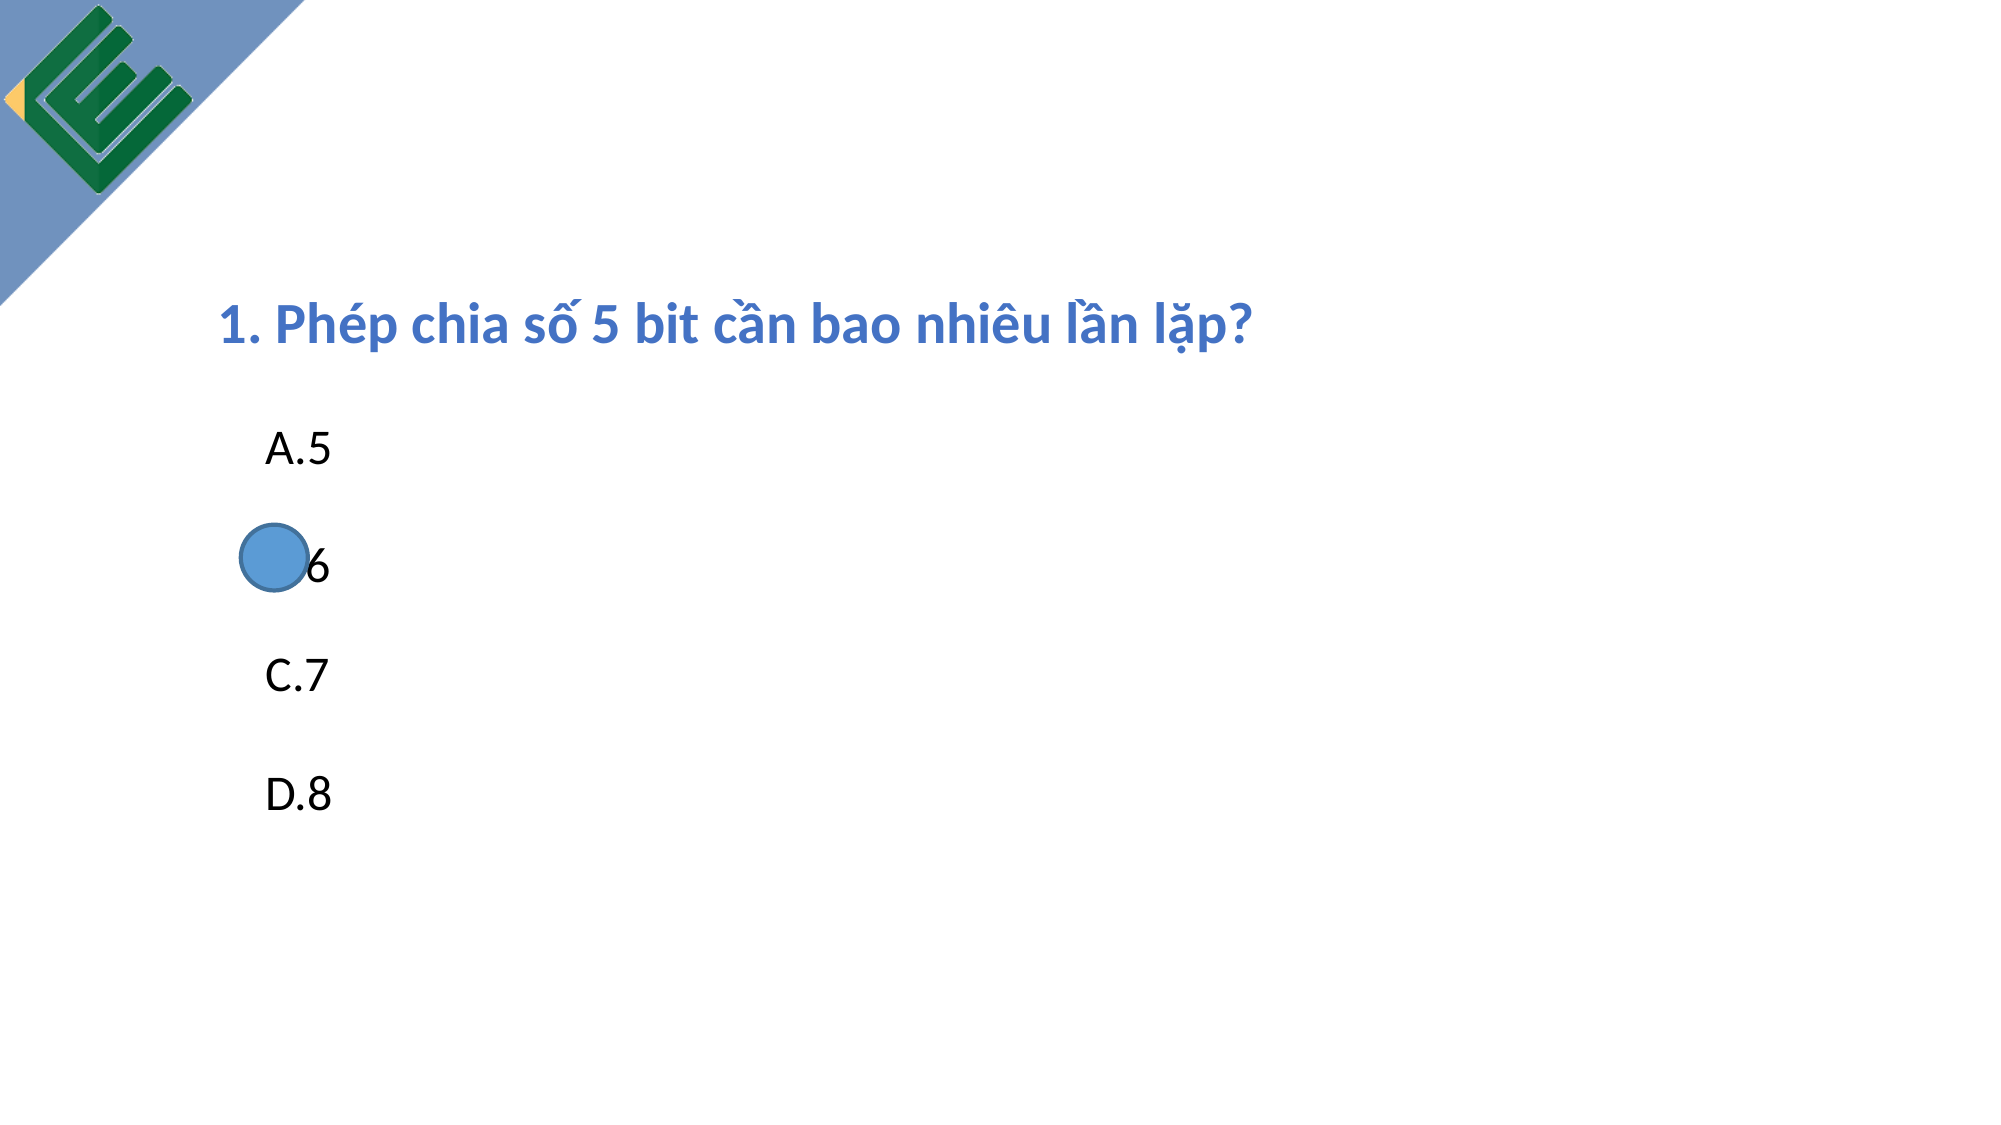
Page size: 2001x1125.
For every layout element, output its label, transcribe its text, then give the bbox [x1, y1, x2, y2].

picture [0, 0, 309, 310]
text_box [240, 524, 308, 591]
text_box D.8 [250, 752, 1396, 828]
text_box A.5 [250, 406, 1396, 482]
text_box 1. Phép chia số 5 bit cần bao nhiêu lần lặp? [202, 242, 1603, 363]
text_box B.6 [250, 524, 1396, 600]
text_box C.7 [250, 633, 1396, 709]
